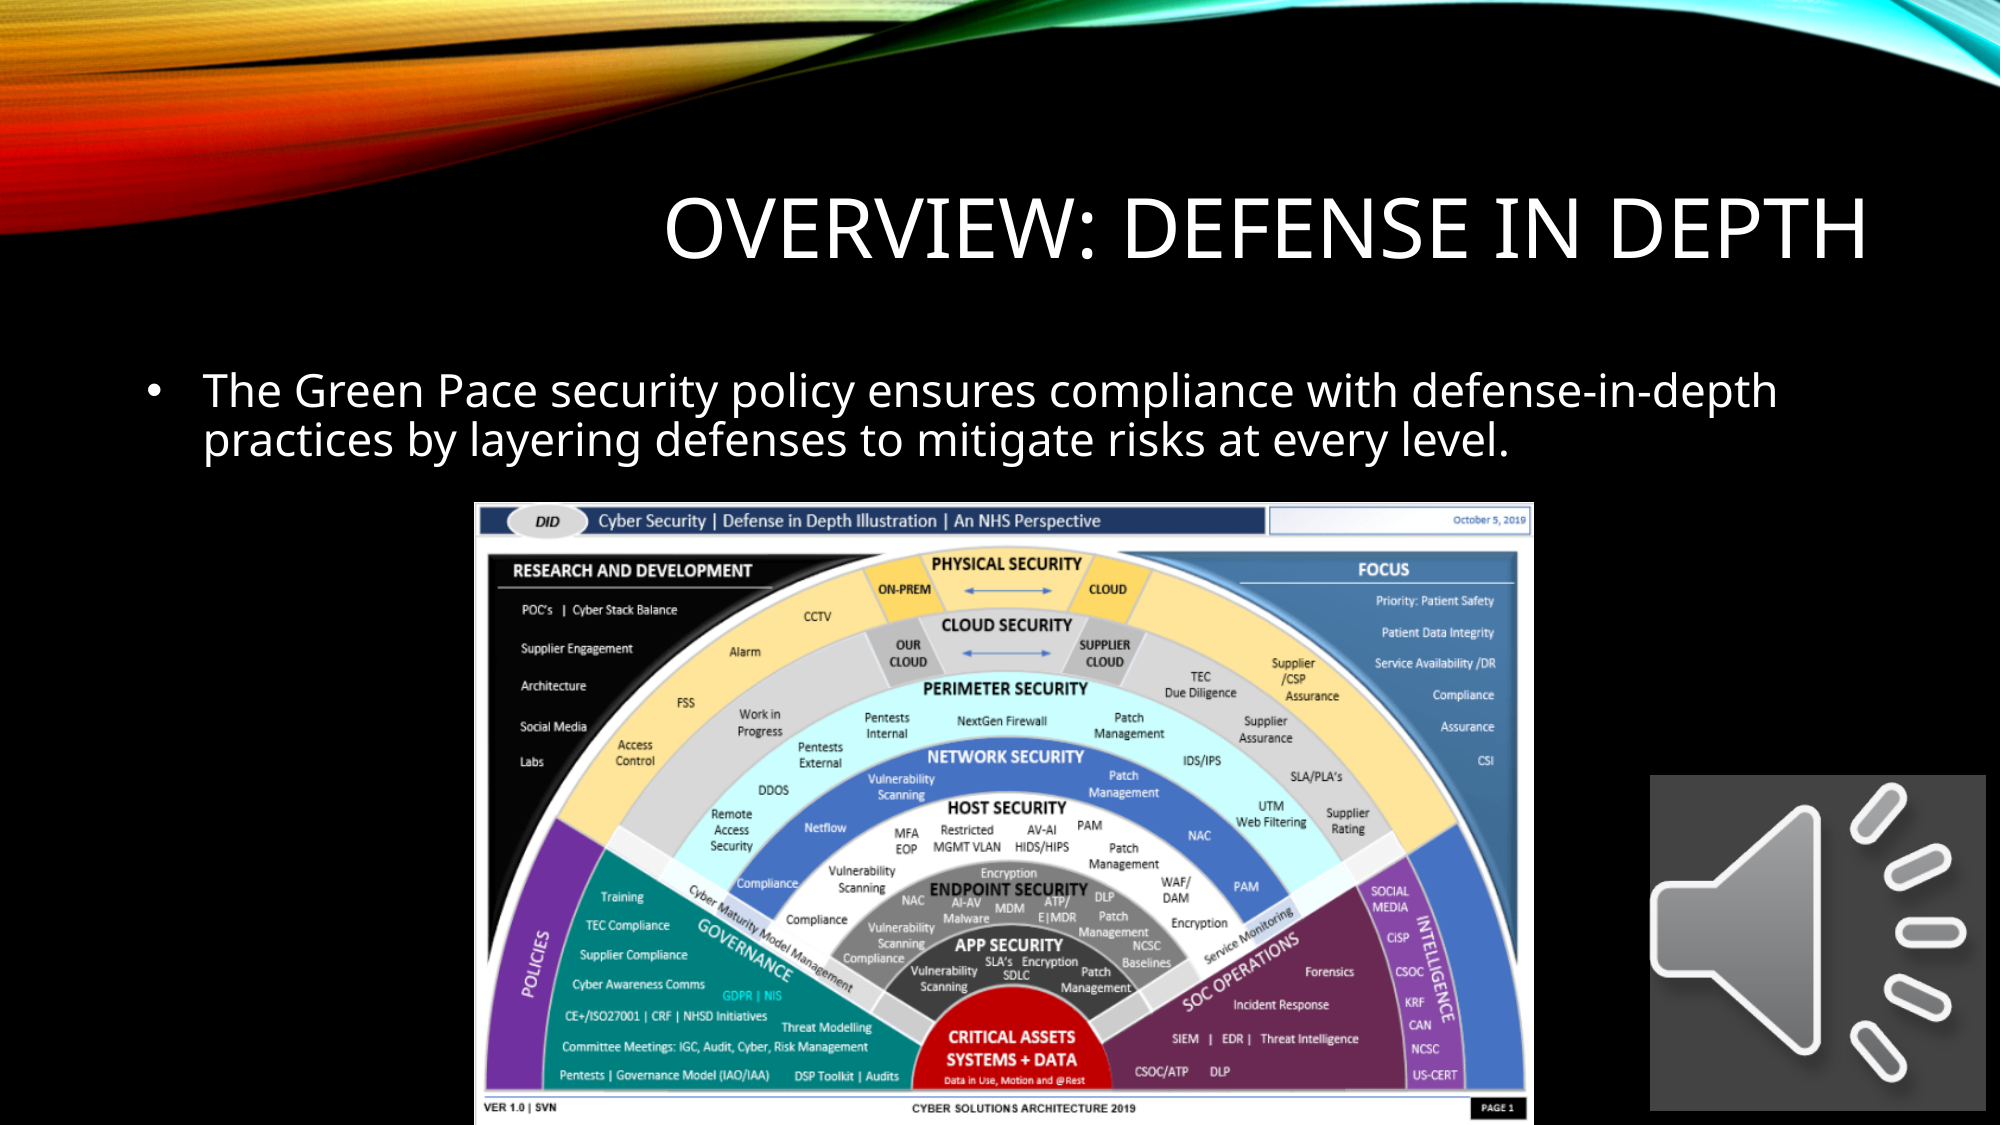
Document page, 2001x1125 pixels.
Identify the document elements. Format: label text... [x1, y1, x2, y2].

list The Green Pace security policy ensures compliance with defense-in-depth practices by layering defenses to mitigate risks at every level. [112, 360, 1888, 1021]
title OVERVIEW: DEFENSE IN DEPTH [474, 125, 1888, 338]
picture [1648, 773, 1987, 1112]
picture [0, 0, 2000, 237]
picture [474, 501, 1534, 1125]
